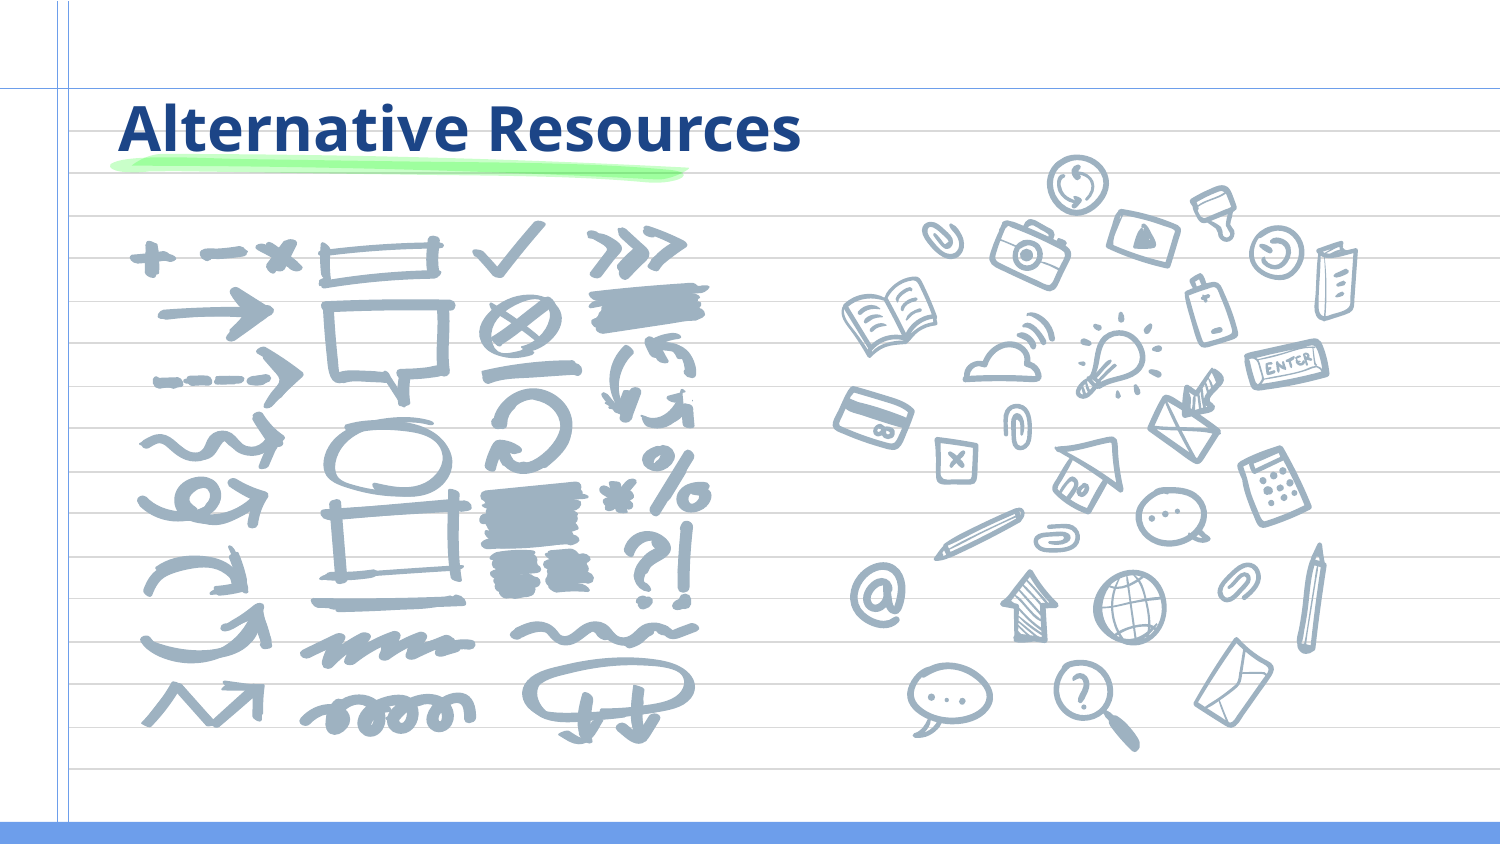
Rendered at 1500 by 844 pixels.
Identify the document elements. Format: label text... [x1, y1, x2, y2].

text_box [1189, 185, 1237, 242]
text_box [1020, 248, 1033, 262]
text_box [1200, 294, 1211, 303]
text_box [507, 621, 702, 648]
text_box [1217, 562, 1261, 603]
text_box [155, 287, 276, 342]
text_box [1235, 445, 1313, 529]
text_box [317, 236, 446, 289]
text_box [831, 385, 916, 451]
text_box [135, 477, 270, 528]
text_box [933, 507, 1025, 561]
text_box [152, 347, 304, 408]
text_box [623, 531, 667, 609]
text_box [107, 153, 699, 184]
text_box [1093, 569, 1167, 646]
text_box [1105, 208, 1183, 269]
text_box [672, 524, 693, 610]
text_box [1050, 659, 1144, 753]
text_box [316, 489, 475, 584]
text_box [323, 417, 457, 487]
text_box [484, 388, 573, 474]
text_box [1076, 482, 1090, 498]
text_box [308, 595, 467, 612]
text_box [989, 219, 1072, 292]
text_box [948, 450, 966, 468]
text_box [1147, 367, 1224, 465]
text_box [486, 550, 595, 599]
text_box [1131, 486, 1212, 547]
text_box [642, 445, 712, 516]
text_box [838, 276, 939, 359]
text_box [481, 360, 582, 384]
text_box [934, 436, 979, 485]
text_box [297, 631, 478, 669]
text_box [1247, 224, 1308, 281]
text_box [138, 412, 285, 469]
text_box [850, 562, 906, 629]
text_box [1210, 327, 1223, 334]
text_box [143, 545, 249, 597]
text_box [141, 681, 265, 728]
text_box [601, 333, 697, 429]
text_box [139, 603, 272, 663]
text_box [1003, 403, 1032, 451]
text_box [921, 221, 965, 260]
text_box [1312, 240, 1359, 322]
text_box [586, 226, 689, 280]
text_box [585, 283, 713, 334]
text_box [474, 295, 570, 358]
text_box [597, 479, 637, 513]
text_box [320, 299, 457, 407]
text_box [1033, 523, 1080, 553]
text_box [297, 693, 476, 737]
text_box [129, 239, 305, 278]
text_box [478, 482, 590, 555]
text_box [1052, 436, 1124, 515]
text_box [1045, 154, 1113, 217]
text_box [1184, 273, 1239, 348]
text_box [1000, 569, 1059, 644]
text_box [906, 662, 1001, 739]
text_box [472, 221, 545, 278]
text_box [961, 312, 1056, 383]
title Alternative Resources [118, 88, 998, 183]
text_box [1243, 338, 1330, 391]
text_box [519, 657, 698, 744]
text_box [1070, 311, 1164, 400]
text_box [1193, 637, 1274, 728]
text_box [1296, 542, 1327, 654]
